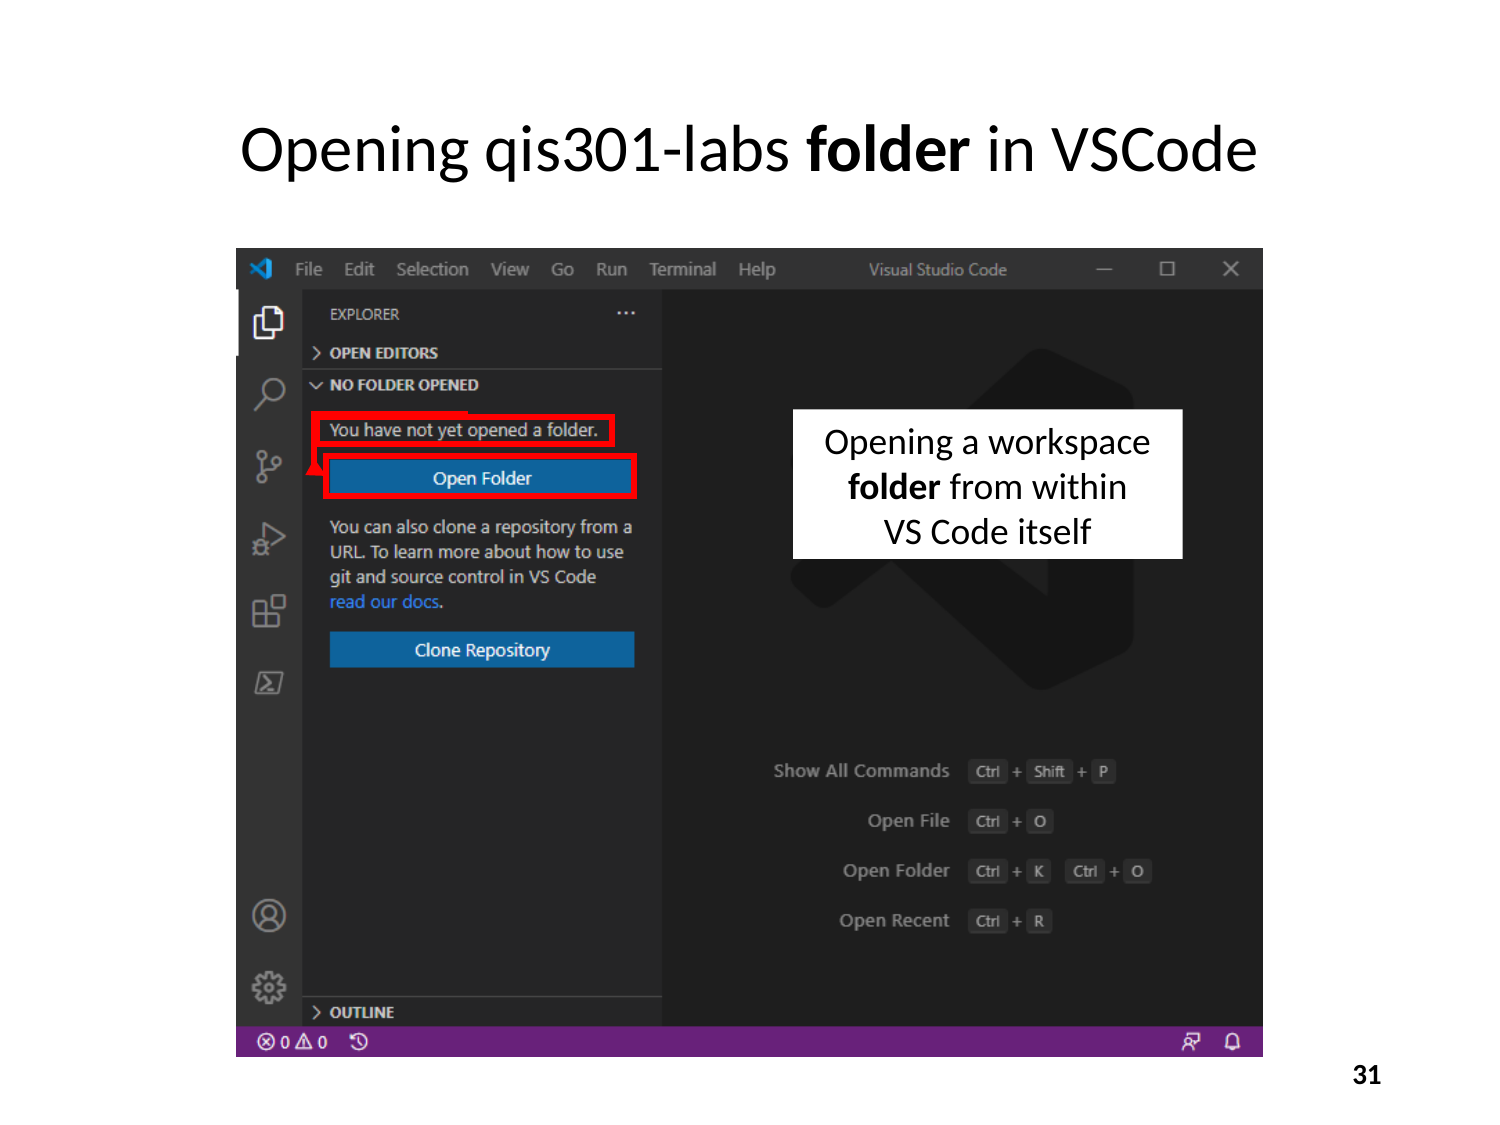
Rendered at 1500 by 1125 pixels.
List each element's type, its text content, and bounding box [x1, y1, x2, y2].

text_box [365, 377, 425, 516]
picture [236, 248, 1263, 1057]
title Opening qis301-labs folder in VSCode [103, 59, 1397, 241]
slide_number 31 [1059, 1042, 1397, 1103]
